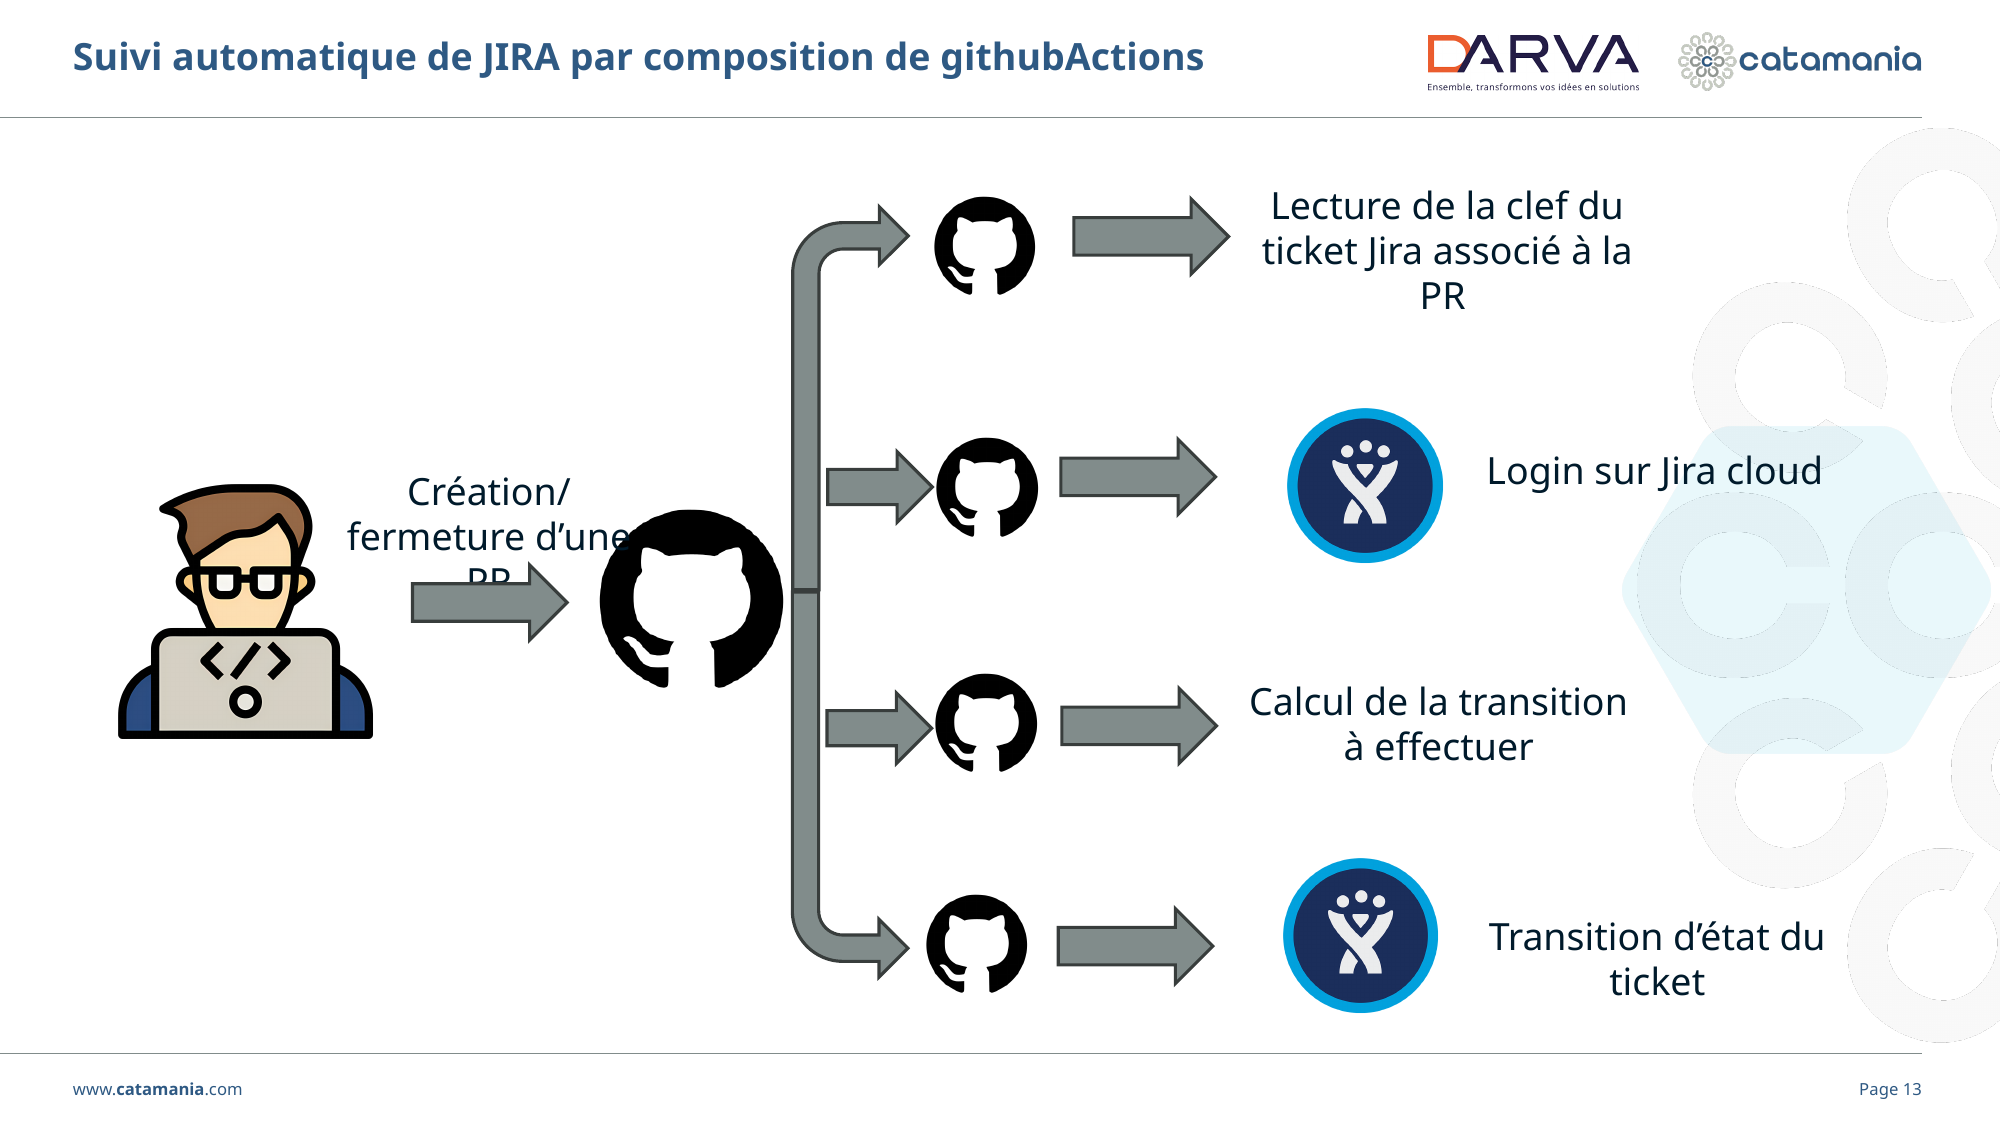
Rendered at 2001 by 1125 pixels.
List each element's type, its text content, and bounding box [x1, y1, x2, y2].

text_box Calcul de la transition à effectuer [1226, 670, 1652, 776]
text_box [1072, 195, 1231, 278]
text_box [826, 448, 934, 526]
text_box [791, 203, 911, 590]
text_box [1060, 684, 1219, 768]
text_box [1059, 435, 1218, 519]
picture [113, 480, 377, 744]
text_box [1056, 904, 1216, 988]
text_box Création/fermeture d’une PR [319, 460, 659, 611]
picture [1280, 855, 1441, 1016]
text_box [825, 689, 933, 768]
picture [595, 502, 787, 695]
picture [933, 669, 1039, 776]
text_box [56, 181, 1281, 994]
text_box Login sur Jira cloud [1459, 439, 1622, 500]
picture [934, 434, 1041, 540]
picture [923, 890, 1030, 997]
text_box Lecture de la clef du ticket Jira associé à la PR [1235, 174, 1660, 325]
text_box Transition d’état du ticket [1443, 905, 1871, 1010]
picture [1428, 32, 2000, 1097]
text_box [410, 561, 570, 644]
picture [1285, 405, 1445, 566]
text_box [790, 590, 911, 981]
title Suivi automatique de JIRA par composition de githubActions [72, 0, 1639, 118]
picture [931, 192, 1038, 299]
